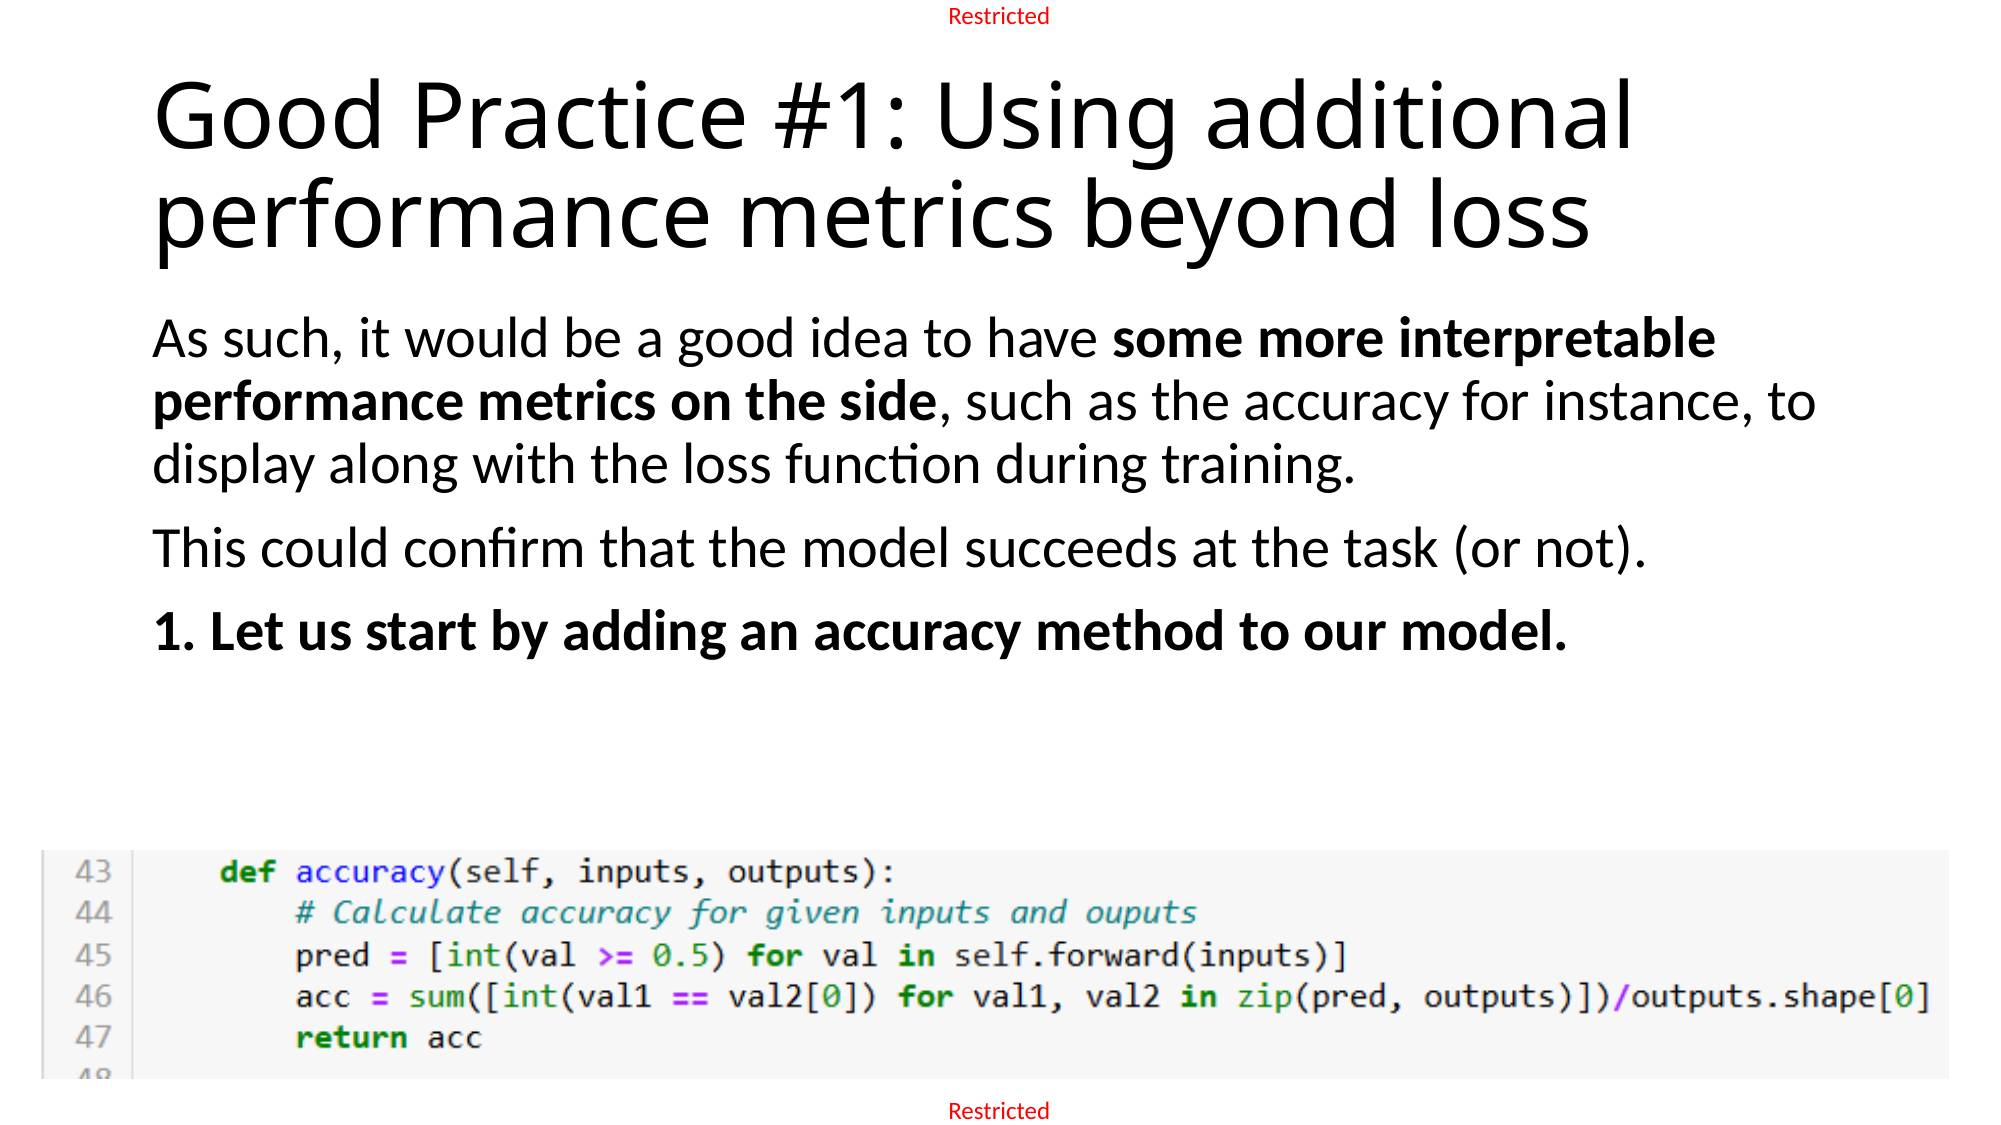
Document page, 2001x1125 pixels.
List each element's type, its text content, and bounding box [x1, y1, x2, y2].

picture [30, 850, 1949, 1079]
title Good Practice #1: Using additional performance metrics beyond loss [137, 59, 1863, 278]
list As such, it would be a good idea to have some more interpretable performance metrics on the side, such as the accuracy for instance, to display along with the loss function during training. This could confirm that the model succeeds at the task (or not). 1. Let us start by adding an accuracy method to our model. [137, 299, 1863, 850]
